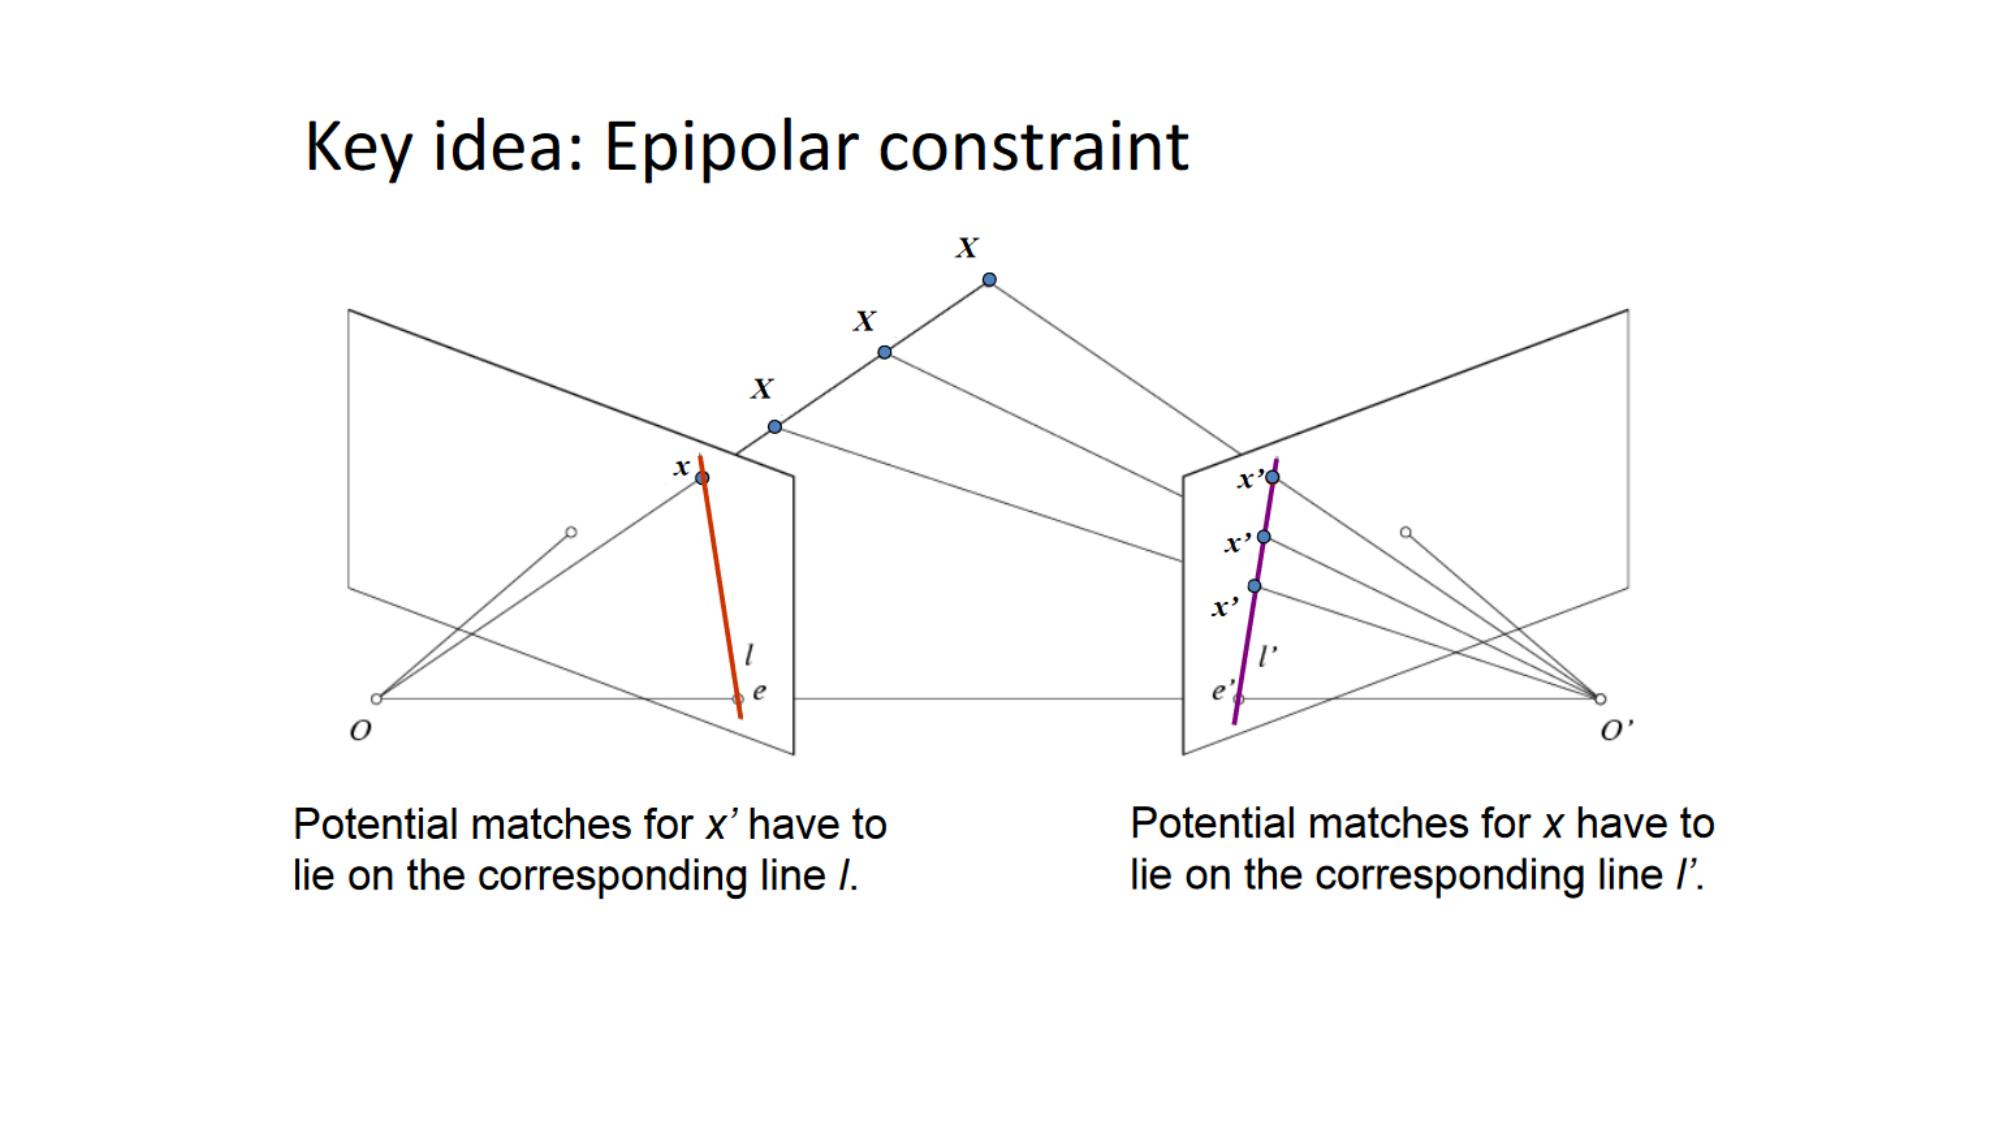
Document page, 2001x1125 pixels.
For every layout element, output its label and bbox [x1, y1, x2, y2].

picture [244, 84, 1731, 1114]
